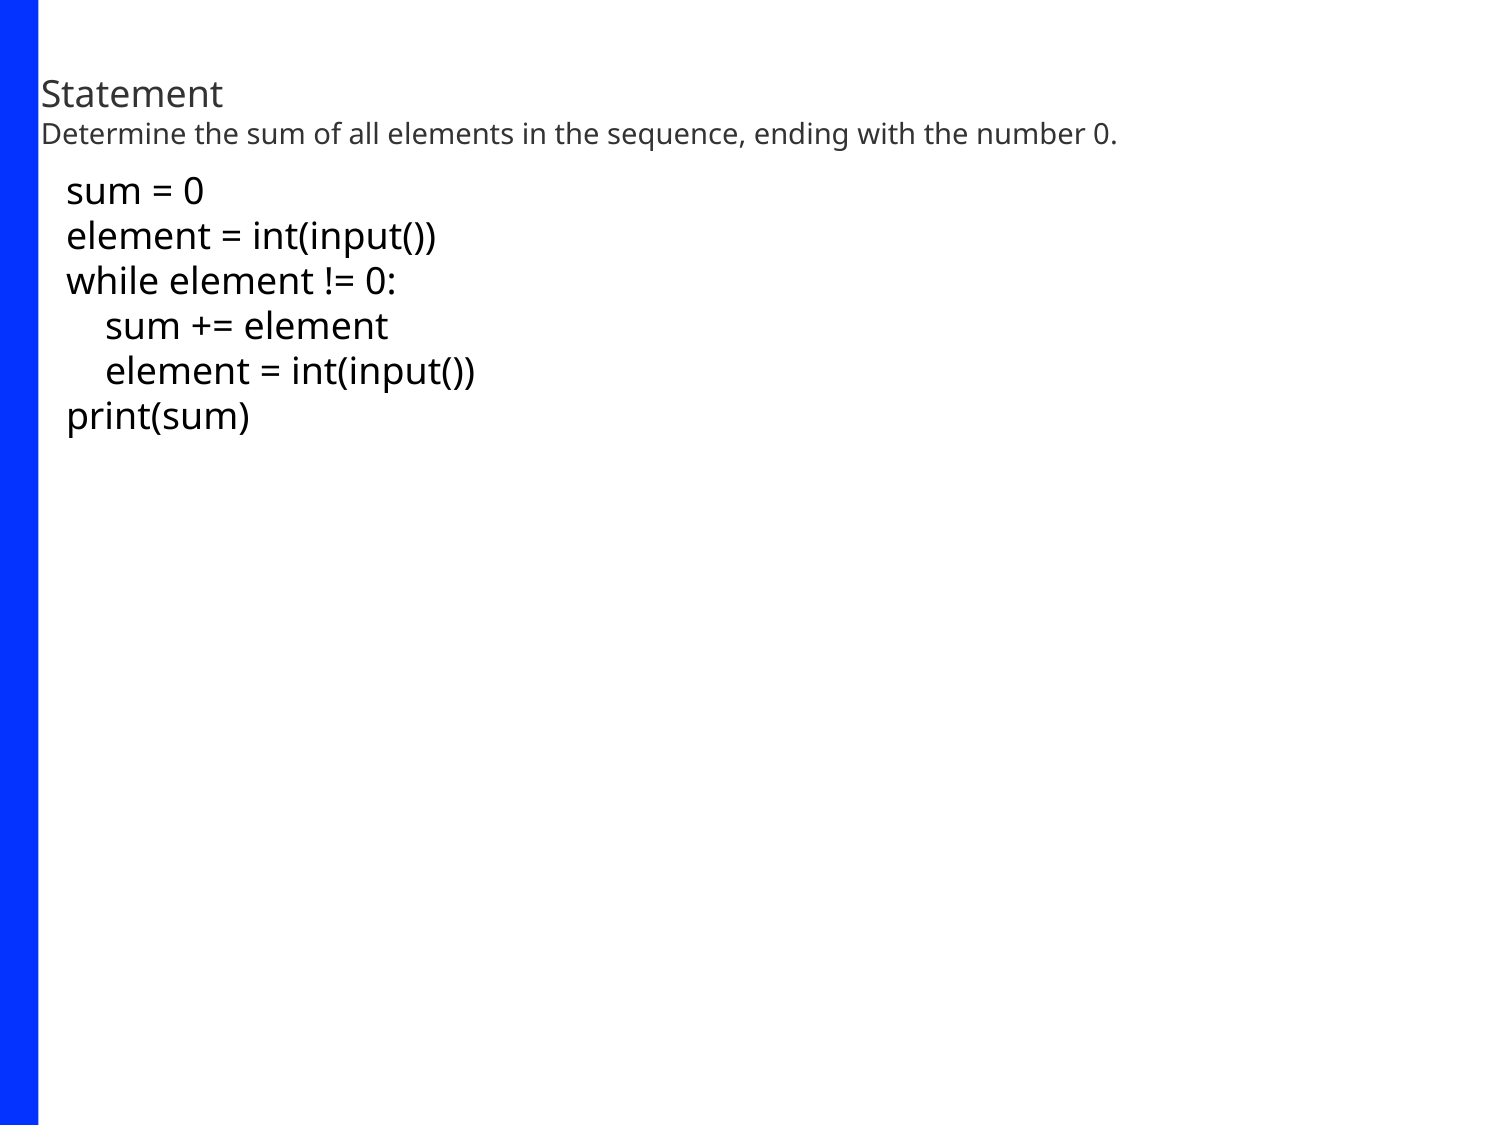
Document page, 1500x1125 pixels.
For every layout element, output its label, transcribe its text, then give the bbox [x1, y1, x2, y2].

text_box Statement Determine the sum of all elements in the sequence, ending with the number 0. [33, 62, 1134, 158]
text_box sum = 0 element = int(input()) while element != 0: sum += element element = int(input()) print(sum) [58, 159, 483, 445]
